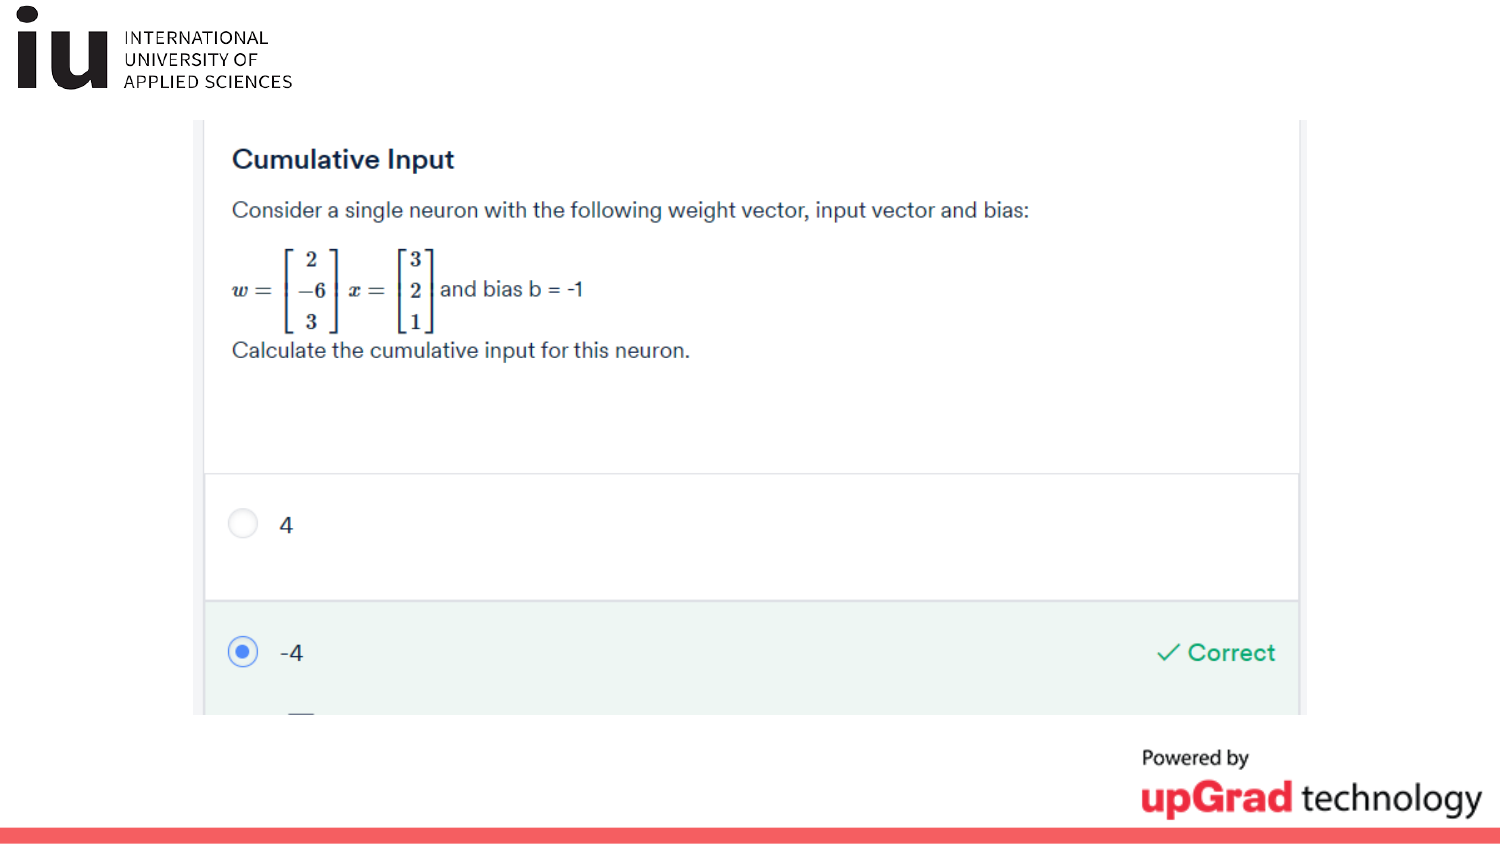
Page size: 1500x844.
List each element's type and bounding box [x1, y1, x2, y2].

picture [12, 0, 1307, 715]
picture [1124, 718, 1500, 844]
